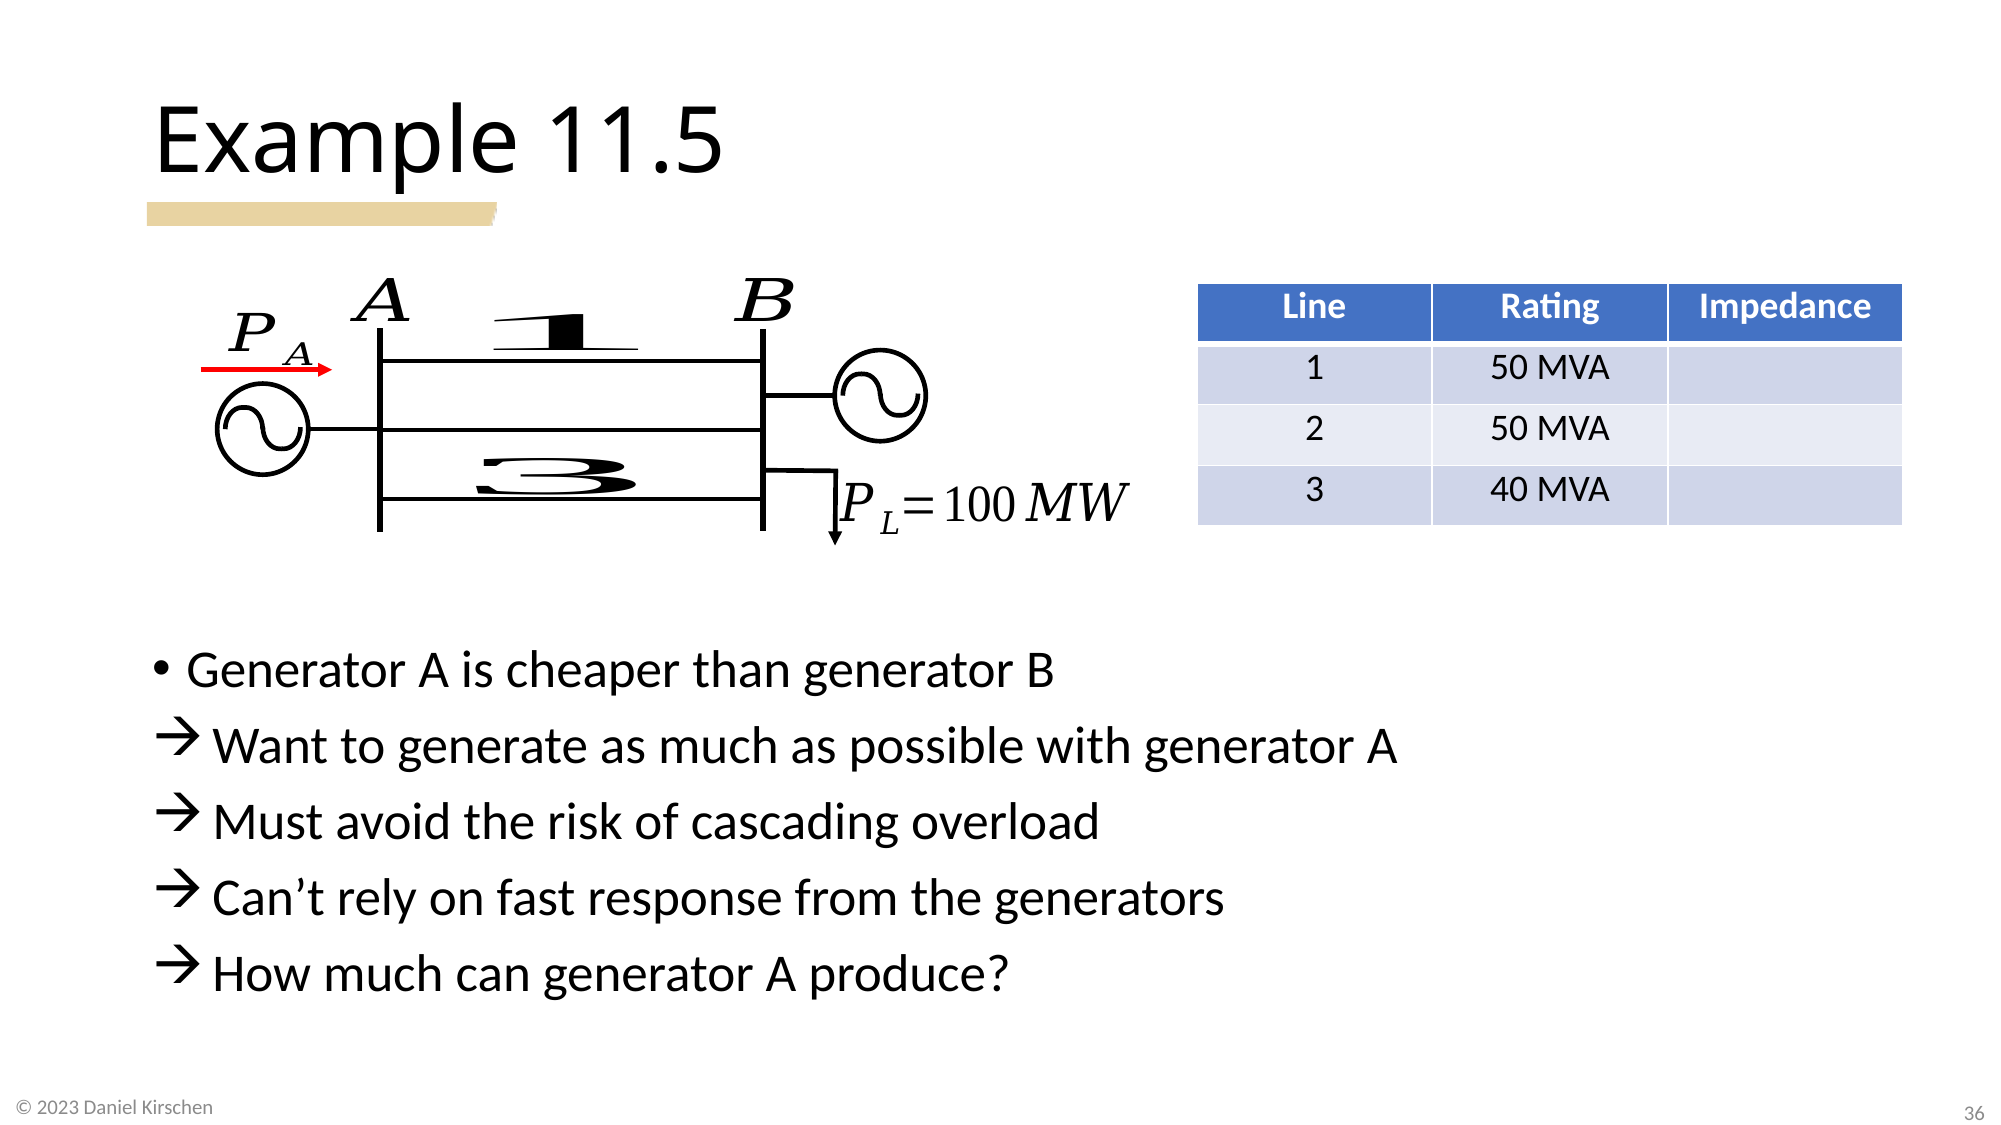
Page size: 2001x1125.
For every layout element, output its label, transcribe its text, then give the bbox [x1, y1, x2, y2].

list Generator A is cheaper than generator B Want to generate as much as possible with generator A Must avoid the risk of cascading overload Can’t rely on fast response from the generators How much can generator A produce? [137, 633, 1863, 1014]
title Example 11.5 [137, 59, 1863, 226]
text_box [200, 269, 1132, 546]
slide_number 36 [1550, 1088, 2000, 1125]
slide_number © 2023 Daniel Kirschen [0, 1080, 517, 1125]
